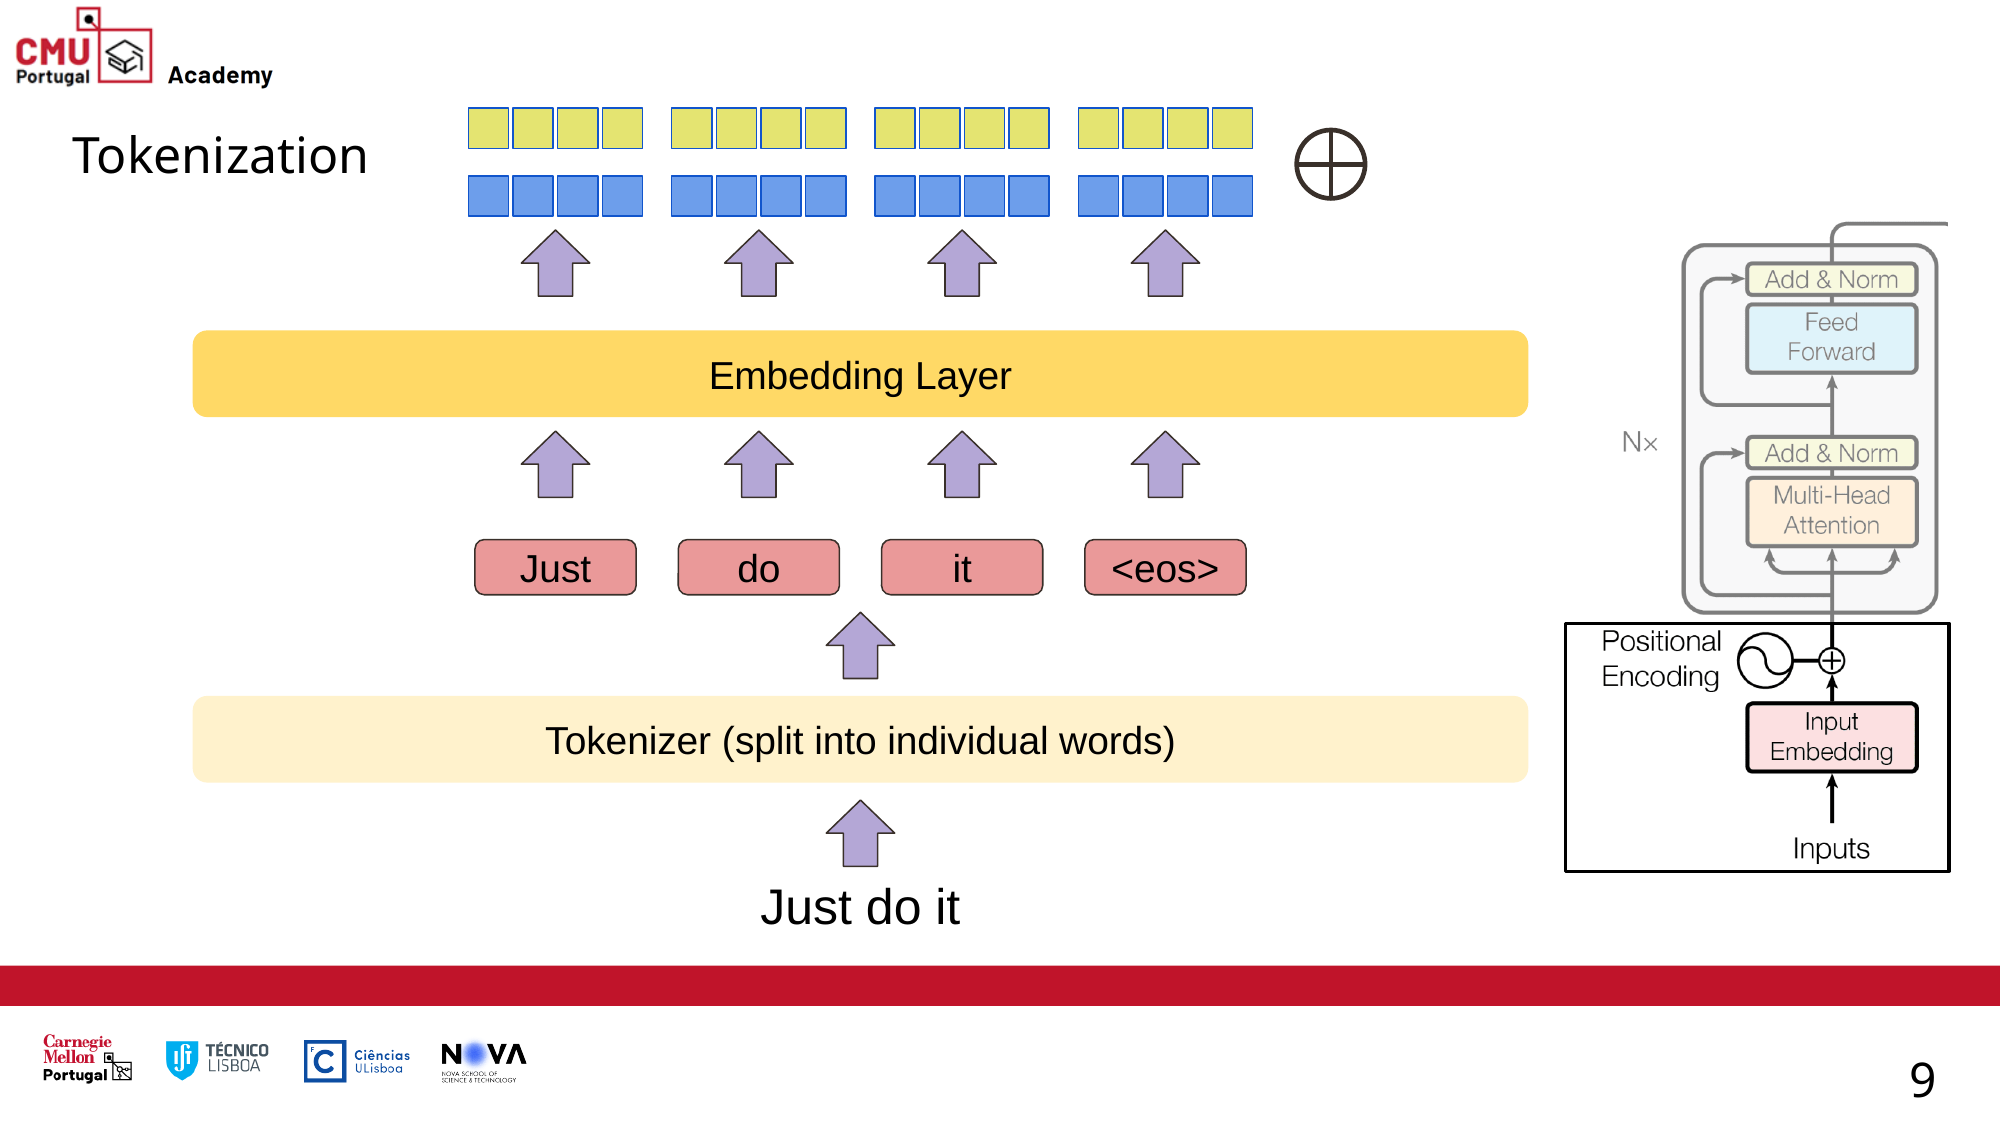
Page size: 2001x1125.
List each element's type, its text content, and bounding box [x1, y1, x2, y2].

text_box Tokenizer (split into individual words) [192, 695, 1529, 783]
text_box [1297, 172, 1326, 199]
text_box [468, 175, 643, 217]
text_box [468, 107, 643, 149]
text_box [1296, 130, 1329, 162]
text_box [1336, 171, 1365, 199]
text_box [521, 230, 590, 297]
text_box [927, 230, 997, 297]
text_box [1131, 230, 1200, 297]
text_box Embedding Layer [192, 330, 1529, 418]
text_box [1131, 431, 1200, 498]
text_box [1078, 175, 1253, 217]
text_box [671, 175, 847, 217]
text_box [671, 107, 847, 149]
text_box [1078, 107, 1253, 149]
text_box [724, 431, 794, 498]
text_box do [678, 539, 840, 595]
text_box [927, 431, 997, 498]
subtitle Tokenization [52, 70, 1975, 245]
picture [1566, 202, 1948, 870]
text_box [724, 230, 794, 297]
text_box 9 [1830, 1042, 1953, 1103]
text_box [826, 800, 895, 867]
text_box [826, 612, 895, 679]
text_box Just [474, 539, 637, 595]
picture [5, 3, 275, 91]
picture [0, 1011, 583, 1110]
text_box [874, 175, 1050, 217]
text_box <eos> [1084, 539, 1247, 595]
text_box it [881, 539, 1043, 595]
text_box [1333, 130, 1366, 163]
text_box [521, 431, 590, 498]
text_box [874, 107, 1050, 149]
text_box Just do it [680, 855, 1041, 957]
